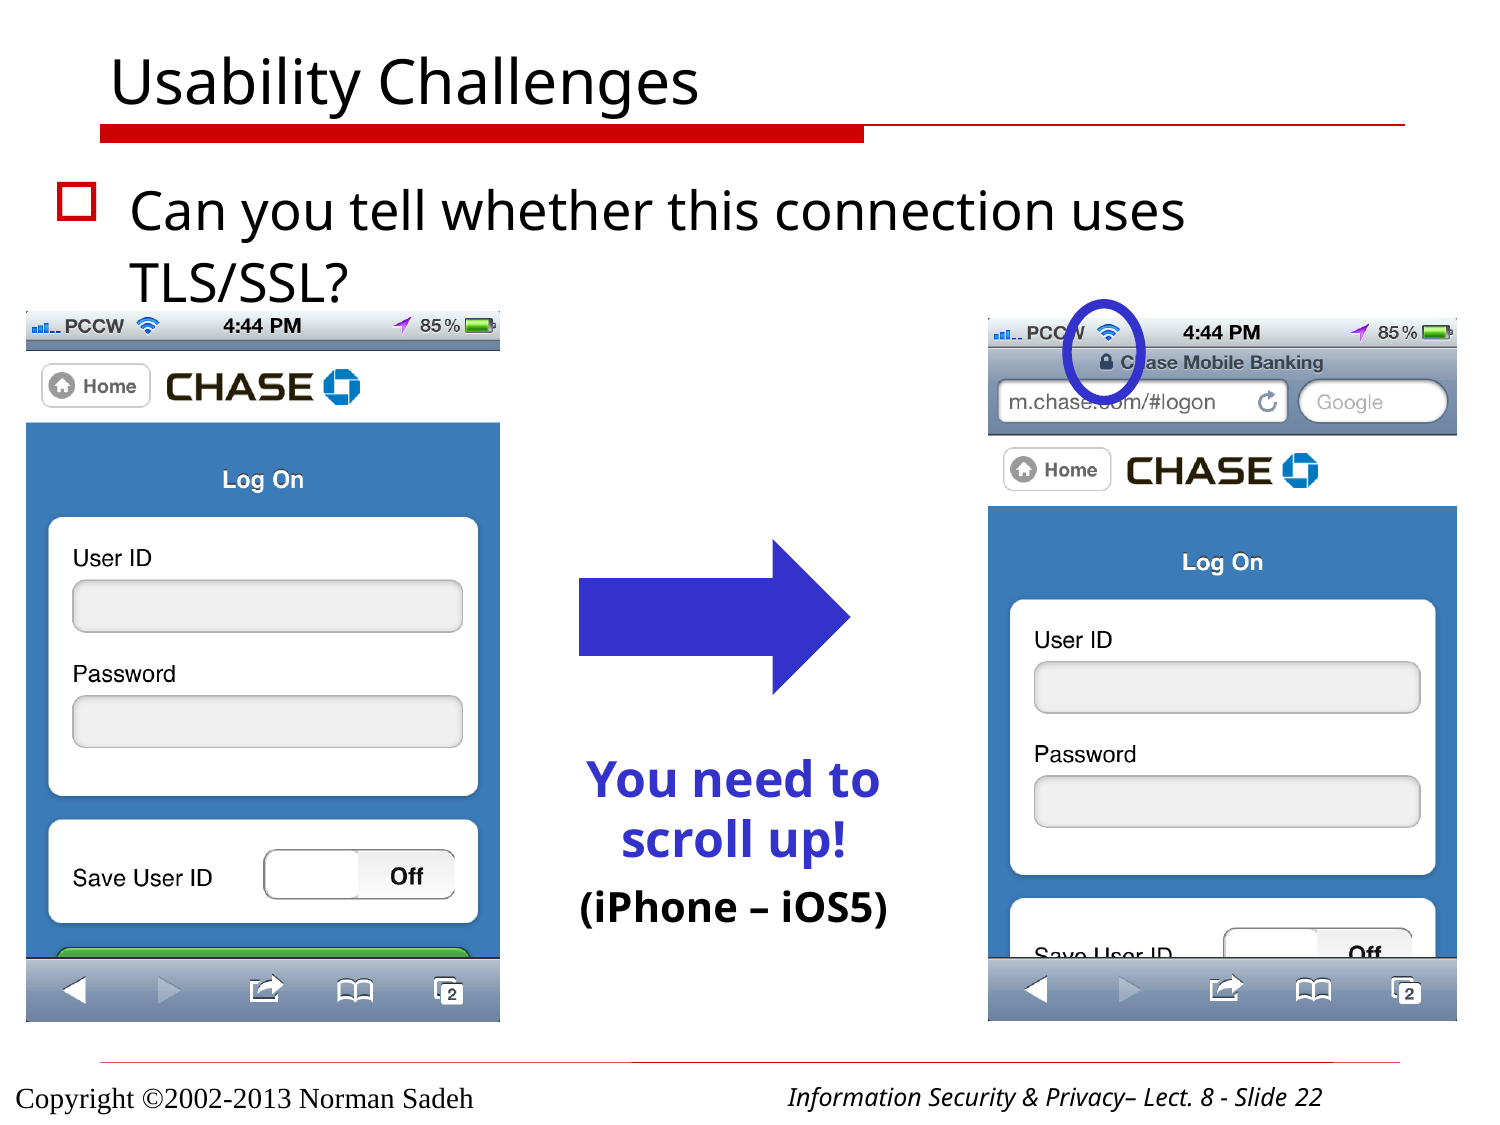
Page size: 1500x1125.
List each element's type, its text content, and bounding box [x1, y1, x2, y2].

text_box [579, 539, 851, 695]
picture [26, 311, 501, 1022]
title Usability Challenges [93, 24, 1407, 126]
list Can you tell whether this connection uses TLS/SSL? [37, 162, 1426, 1001]
text_box You need to scroll up! (iPhone – iOS5) [525, 740, 942, 938]
text_box [1079, 303, 1129, 316]
picture [988, 318, 1457, 1021]
